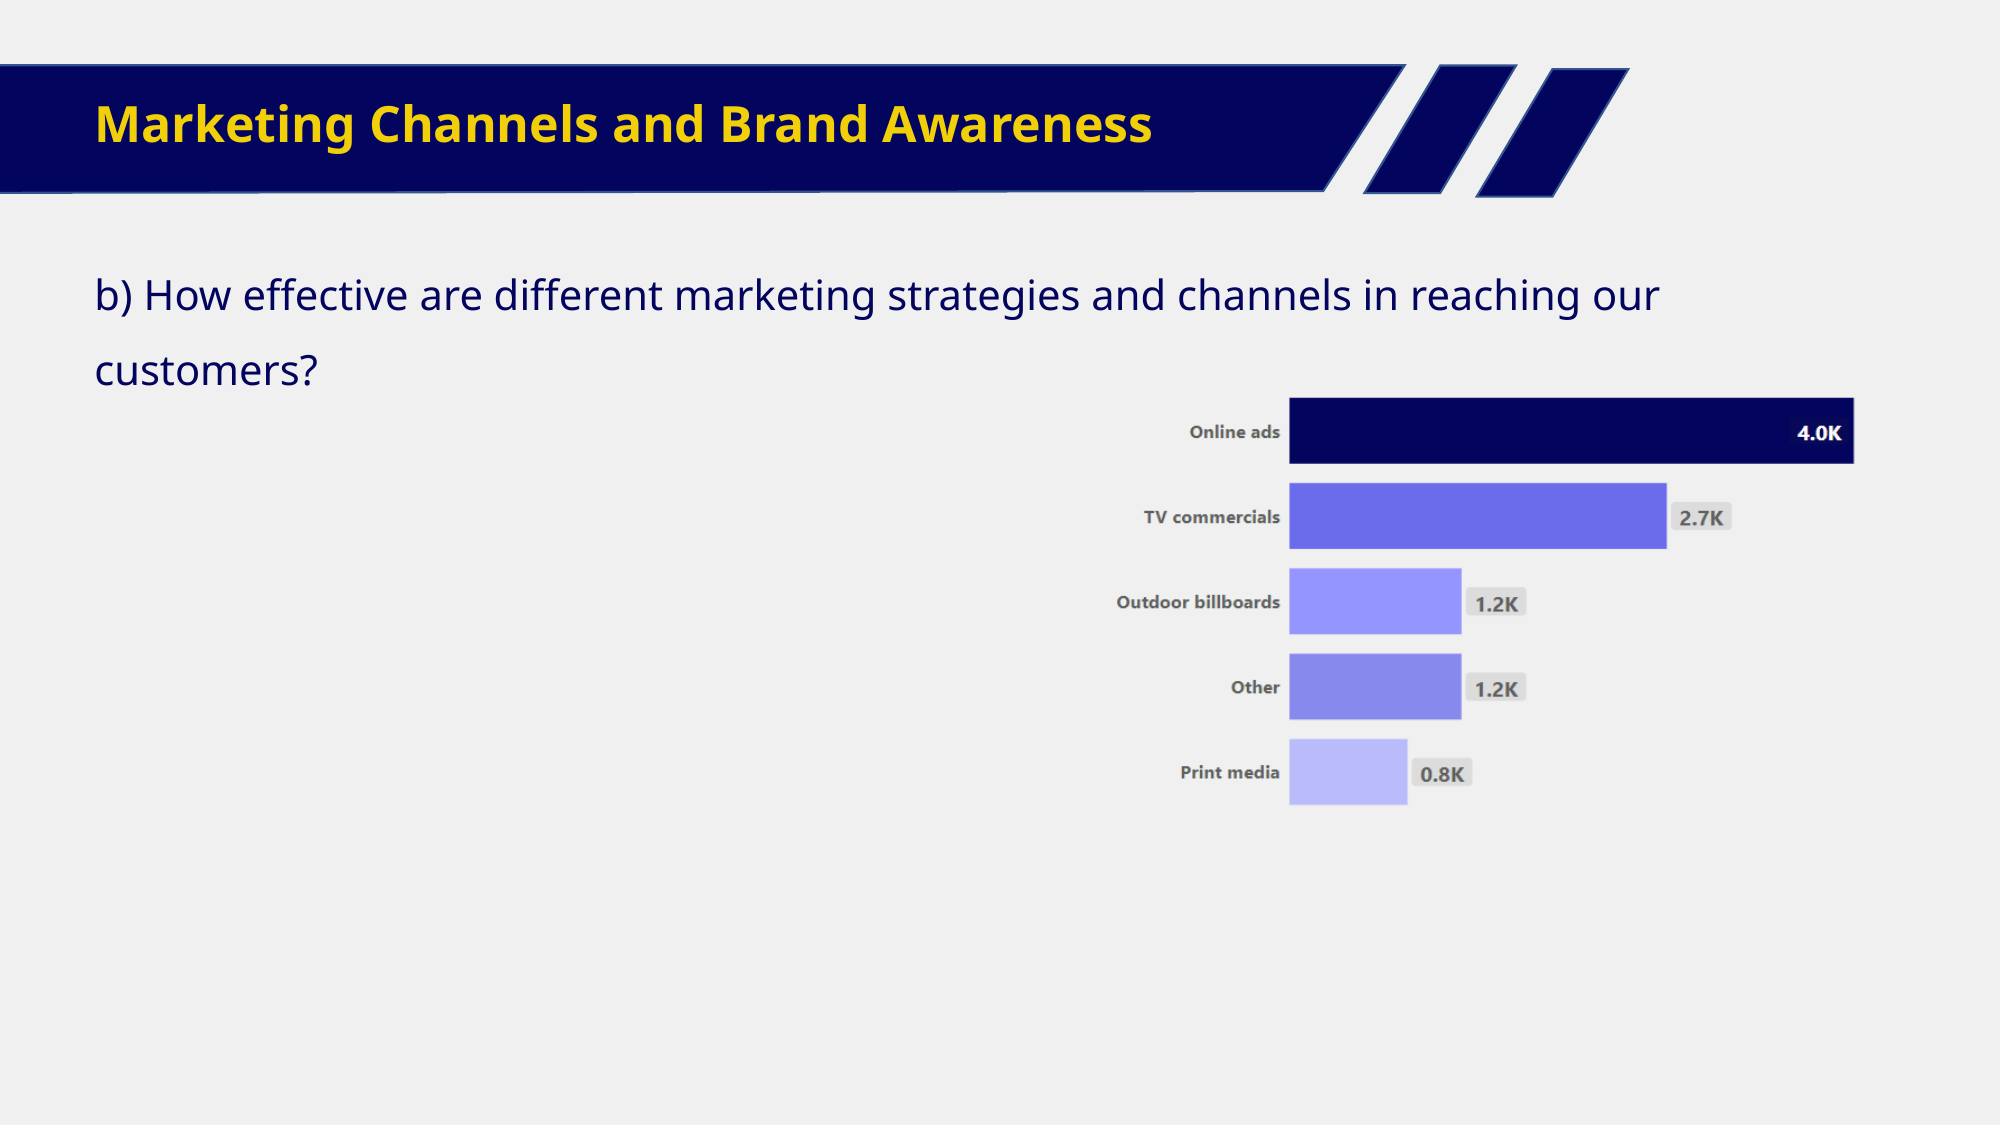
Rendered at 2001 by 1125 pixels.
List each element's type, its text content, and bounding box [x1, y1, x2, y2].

picture [1097, 250, 1905, 839]
text_box b) How effective are different marketing strategies and channels in reaching our customers? [79, 236, 1740, 402]
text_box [0, 65, 1629, 197]
